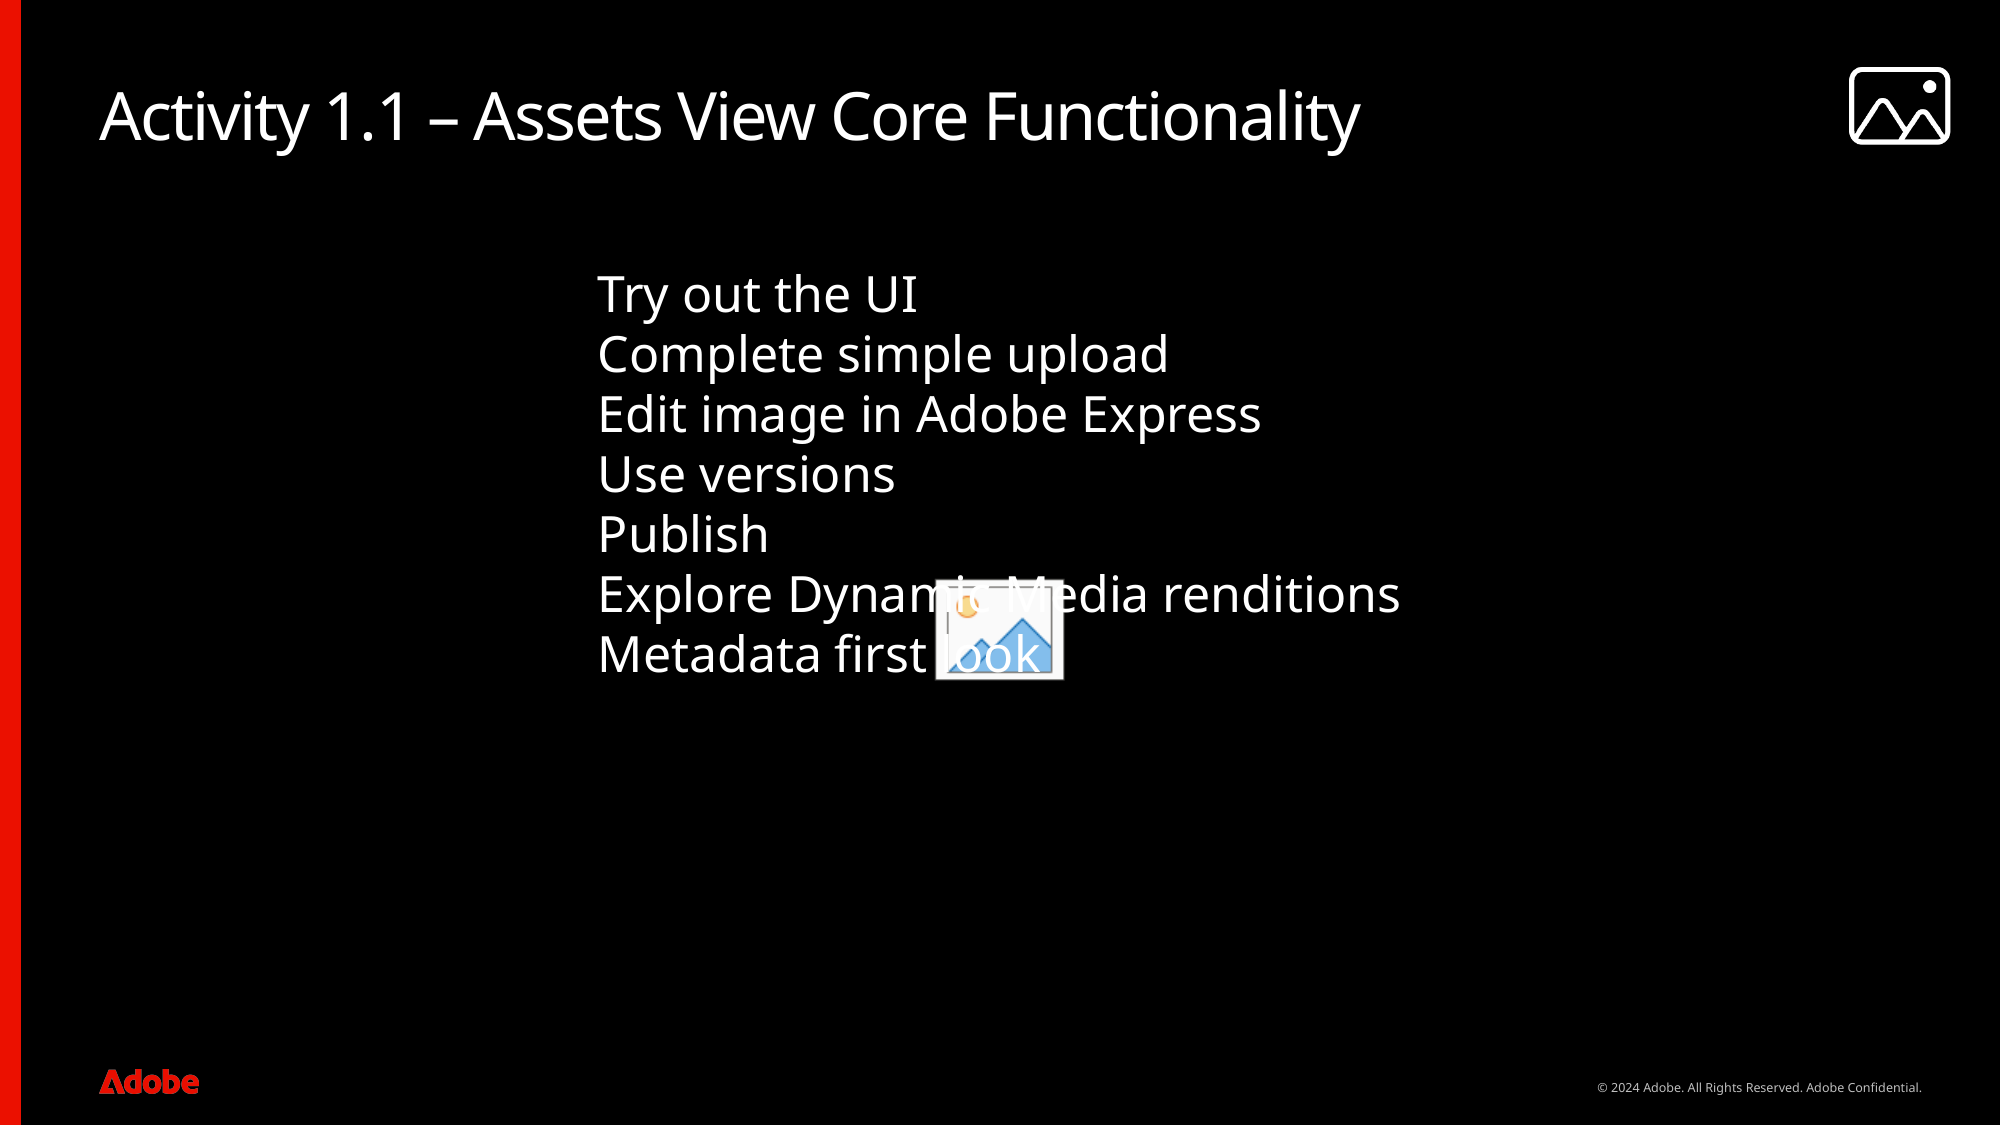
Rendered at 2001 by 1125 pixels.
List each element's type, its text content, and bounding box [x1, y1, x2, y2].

picture [99, 254, 1900, 1005]
picture [99, 1069, 199, 1094]
title Activity 1.1 – Assets View Core Functionality [99, 43, 1900, 199]
picture [1837, 43, 1963, 169]
